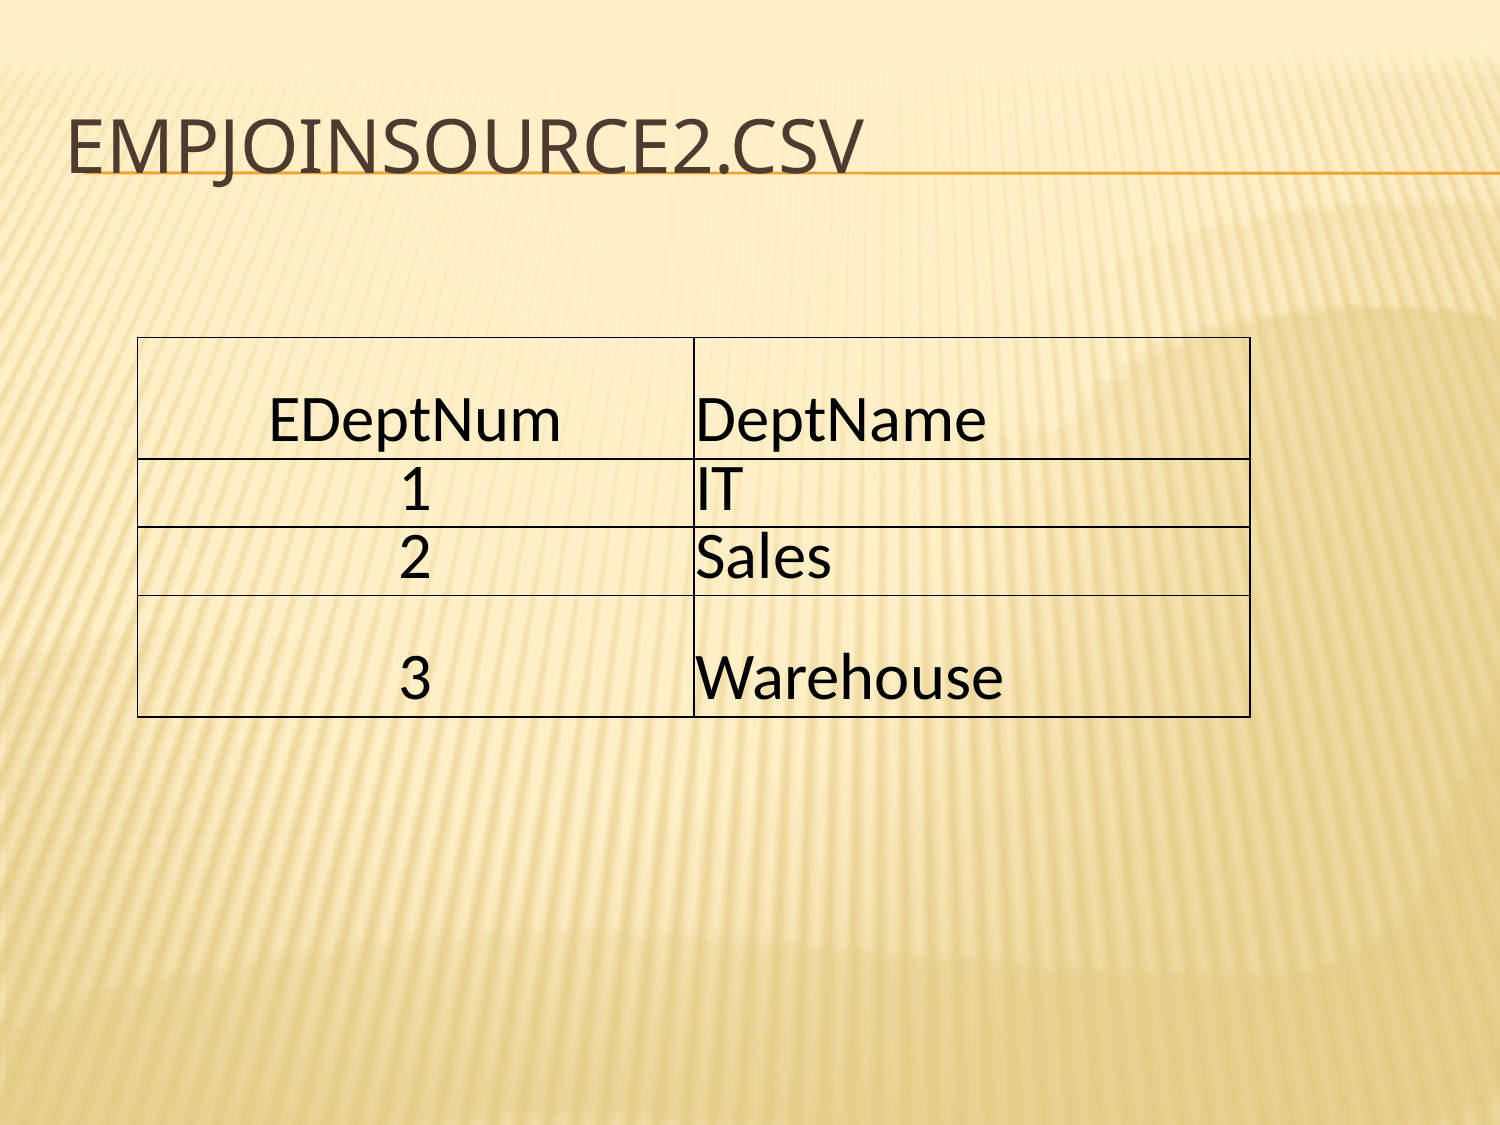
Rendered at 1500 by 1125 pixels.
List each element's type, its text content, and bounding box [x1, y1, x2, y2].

table_cell 2 [138, 528, 693, 595]
table_cell 1 [138, 460, 693, 526]
table_cell Sales [695, 528, 1249, 595]
table_cell Warehouse [695, 596, 1249, 716]
title EmpJoinSource2.csv [50, 75, 1475, 213]
table_cell IT [695, 460, 1249, 526]
table_header EDeptNum [138, 338, 693, 458]
table_cell 3 [138, 596, 693, 716]
table_header DeptName [695, 338, 1249, 458]
